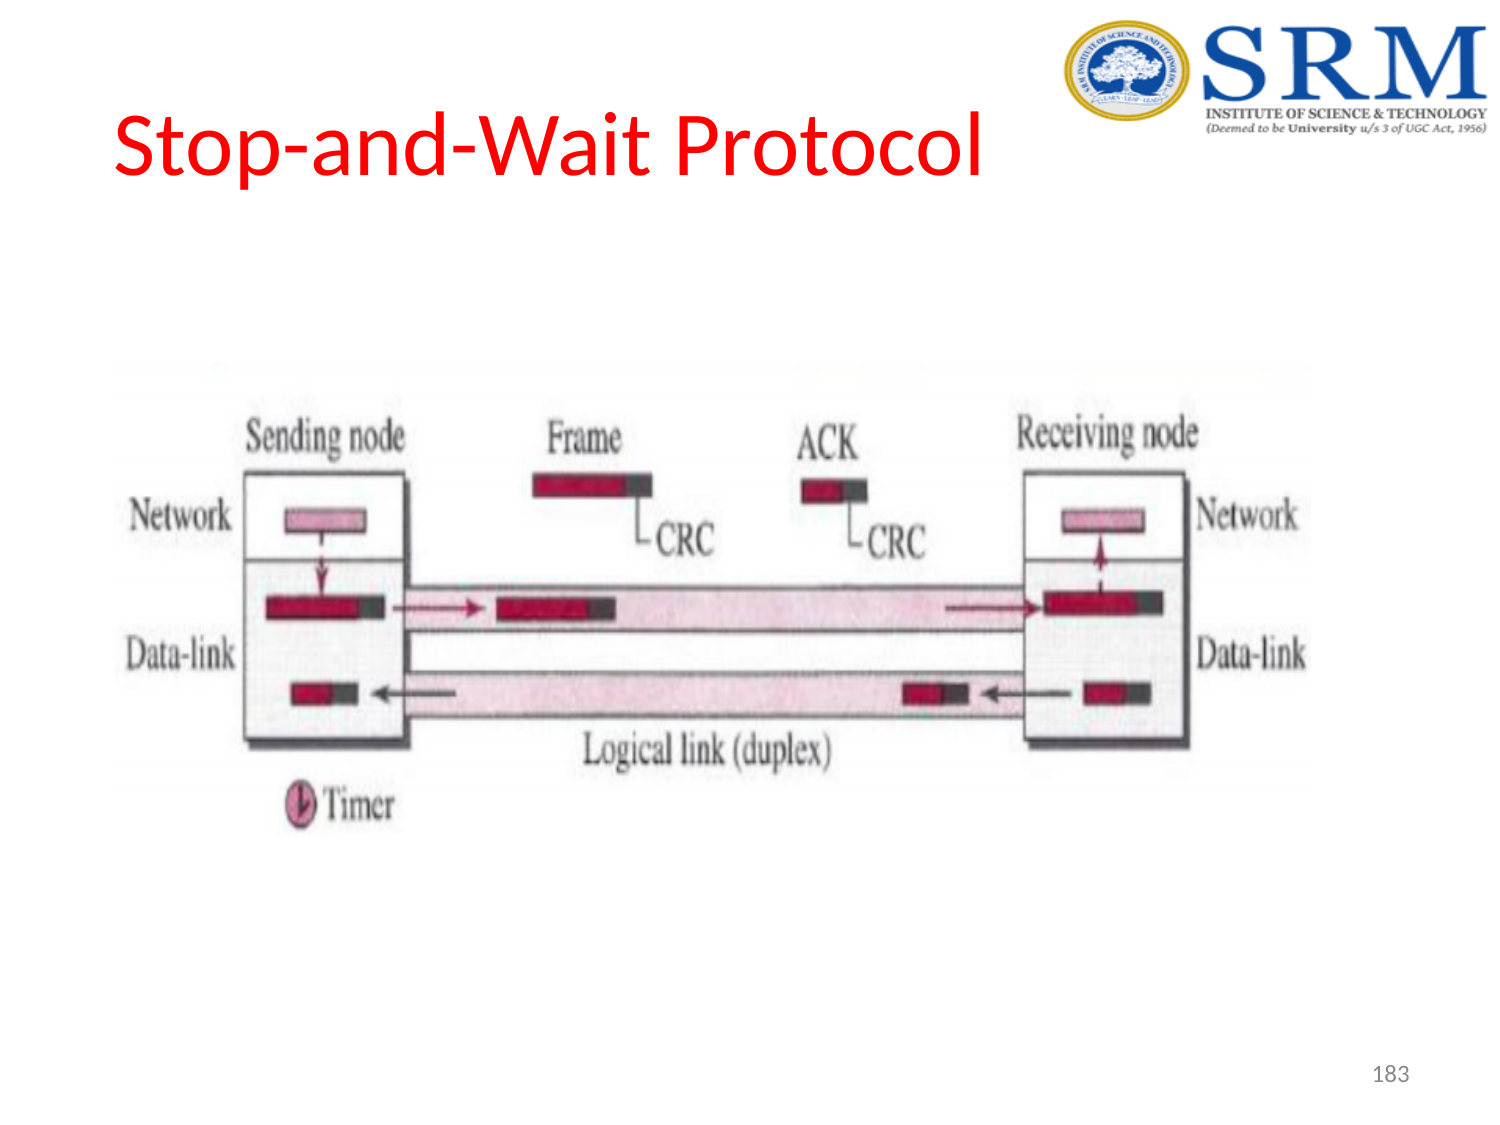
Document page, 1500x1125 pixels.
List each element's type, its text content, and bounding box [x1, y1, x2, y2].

title Stop-and-Wait Protocol [75, 45, 1025, 233]
picture [112, 362, 1312, 847]
picture [1059, 0, 1500, 151]
slide_number ‹#› [1074, 1042, 1425, 1103]
